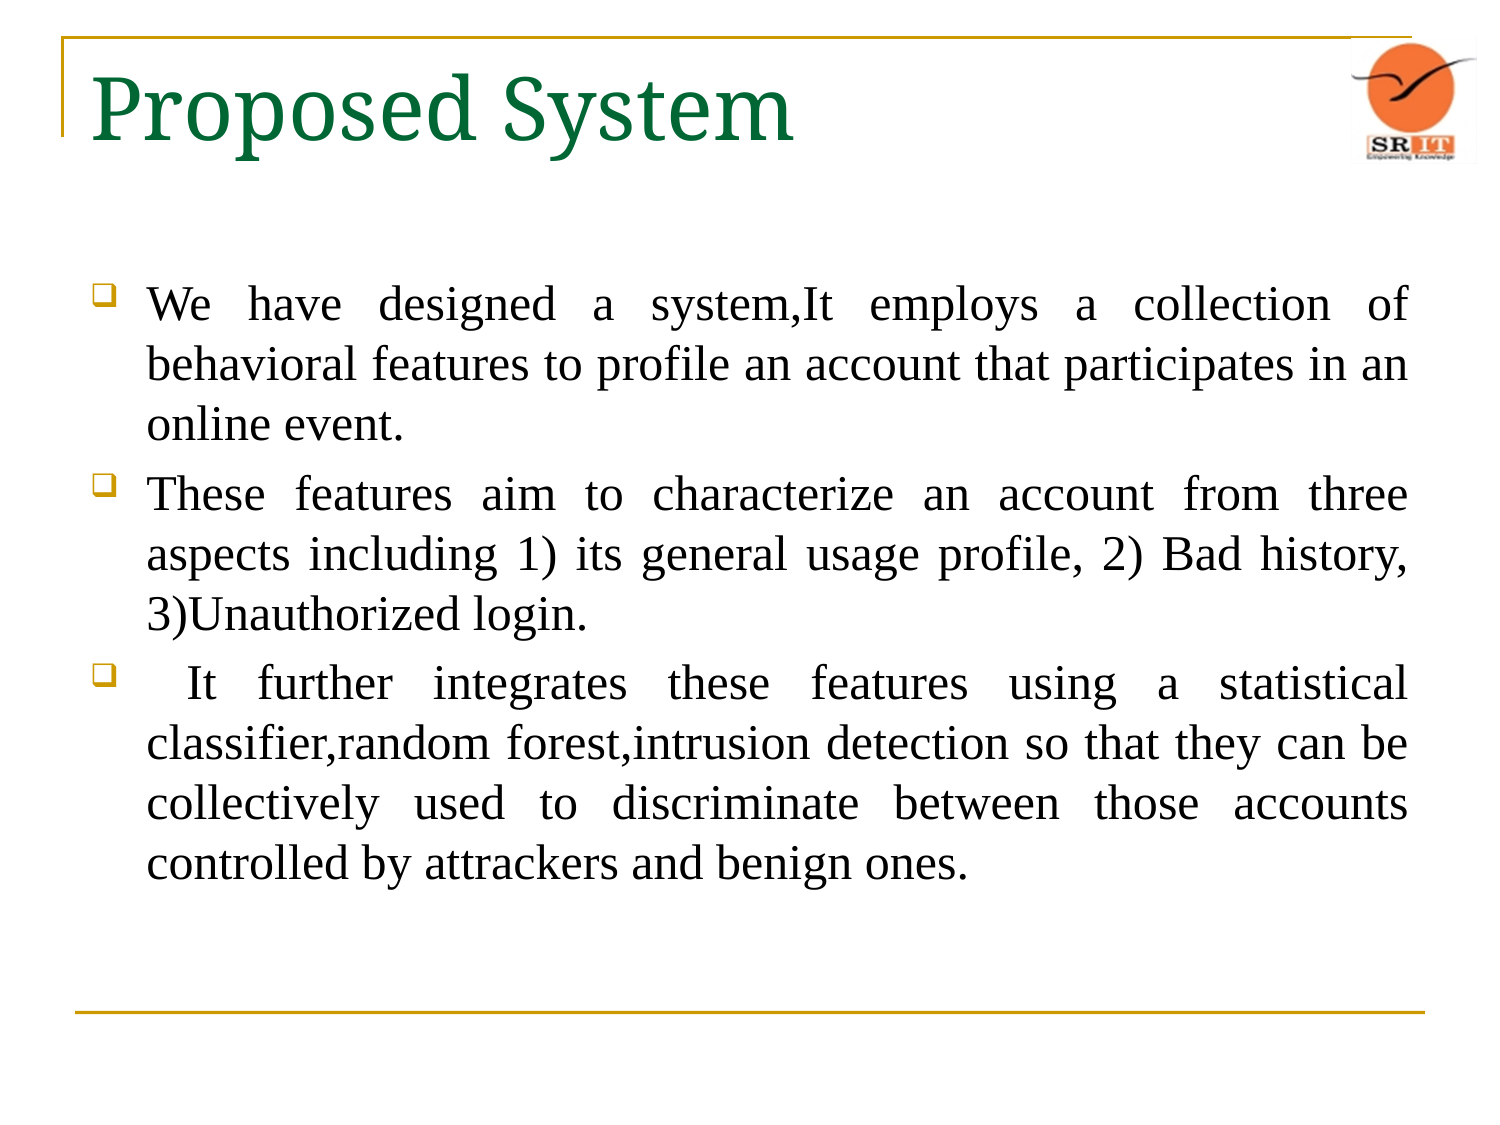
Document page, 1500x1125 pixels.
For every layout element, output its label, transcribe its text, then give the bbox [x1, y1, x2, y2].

title Proposed System [74, 45, 1426, 233]
picture [1350, 37, 1478, 165]
list We have designed a system,It employs a collection of behavioral features to profile an account that participates in an online event. These features aim to characterize an account from three aspects including 1) its general usage profile, 2) Bad history, 3)Unauthorized login. It further integrates these features using a statistical classifier,random forest,intrusion detection so that they can be collectively used to discriminate between those accounts controlled by attrackers and benign ones. [74, 262, 1426, 1006]
